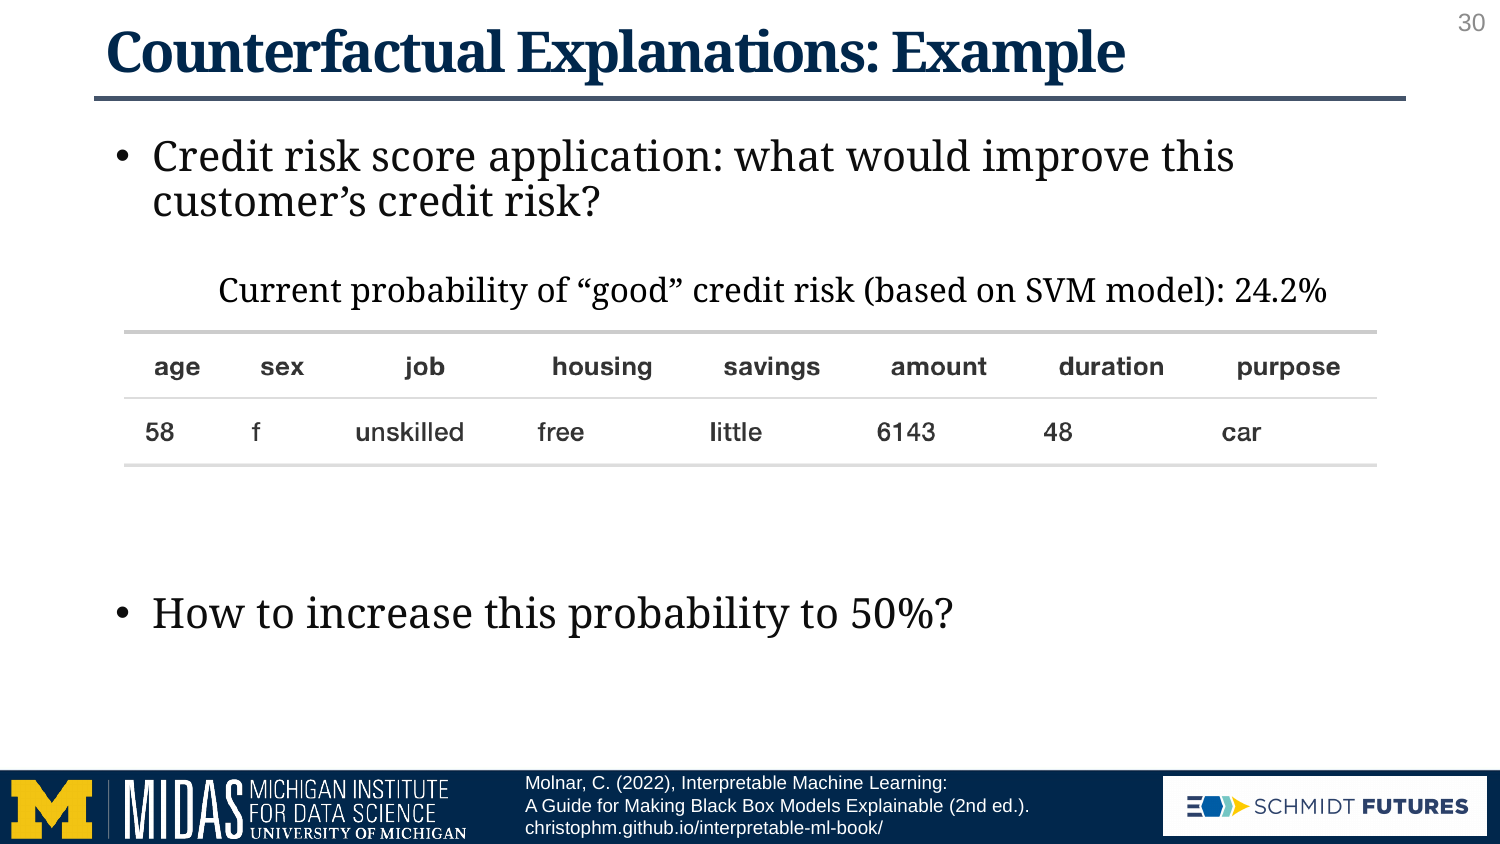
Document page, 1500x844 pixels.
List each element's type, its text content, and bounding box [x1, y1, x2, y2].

picture [0, 767, 510, 844]
text_box Current probability of “good” credit risk (based on SVM model): 24.2% [203, 261, 1344, 312]
picture [112, 312, 1388, 477]
picture [1131, 767, 1500, 844]
slide_number 30 [1163, 0, 1500, 45]
title Counterfactual Explanations: Example [94, 17, 1406, 87]
text_box Credit risk score application: what would improve this customer’s credit risk? How to increase this probability to 50%? [100, 127, 1447, 764]
text_box Molnar, C. (2022), Interpretable Machine Learning: A Guide for Making Black Box Models Explainable (2nd ed.). christophm.github.io/interpretable-ml-book/ [510, 763, 1131, 844]
